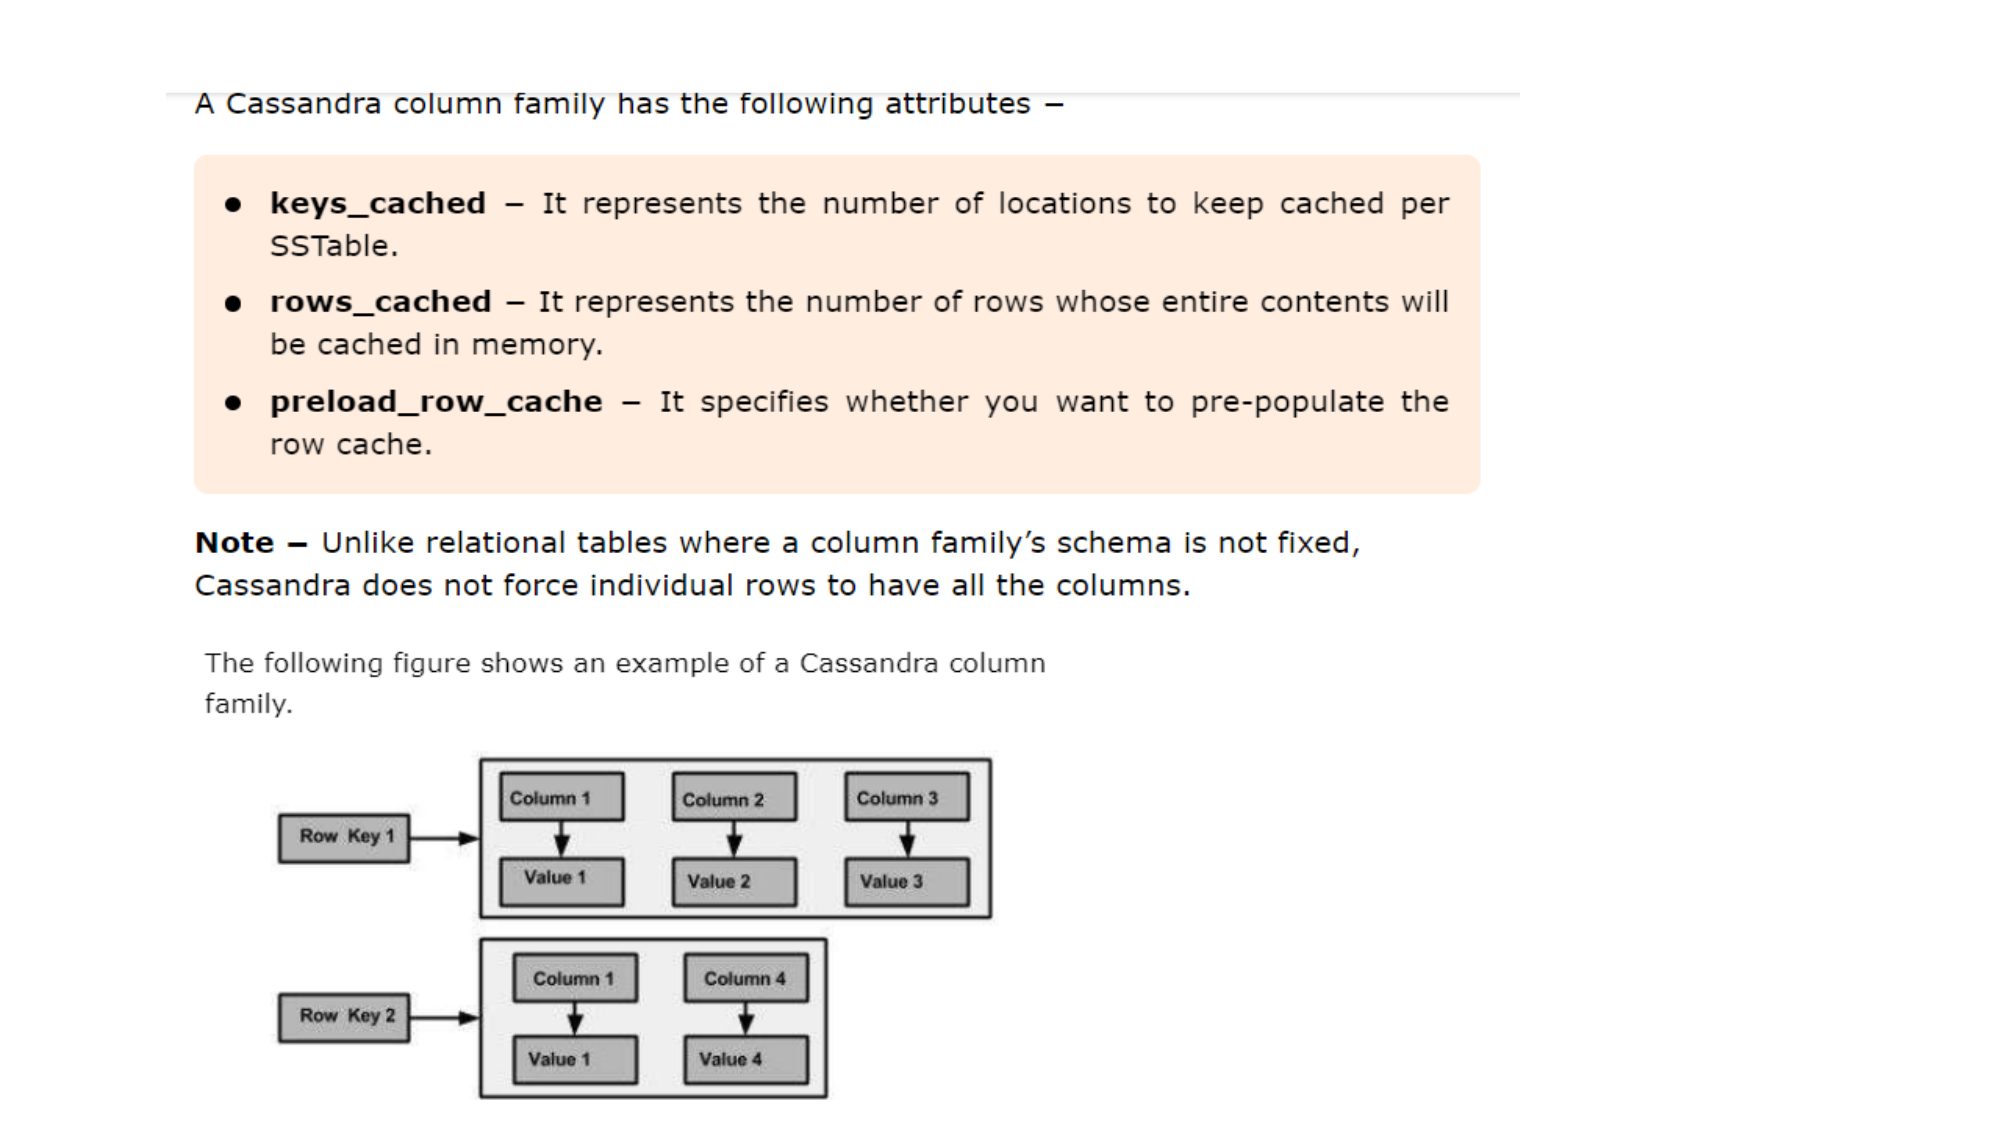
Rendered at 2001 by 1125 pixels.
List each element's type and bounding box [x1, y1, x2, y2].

picture [166, 77, 1520, 1125]
